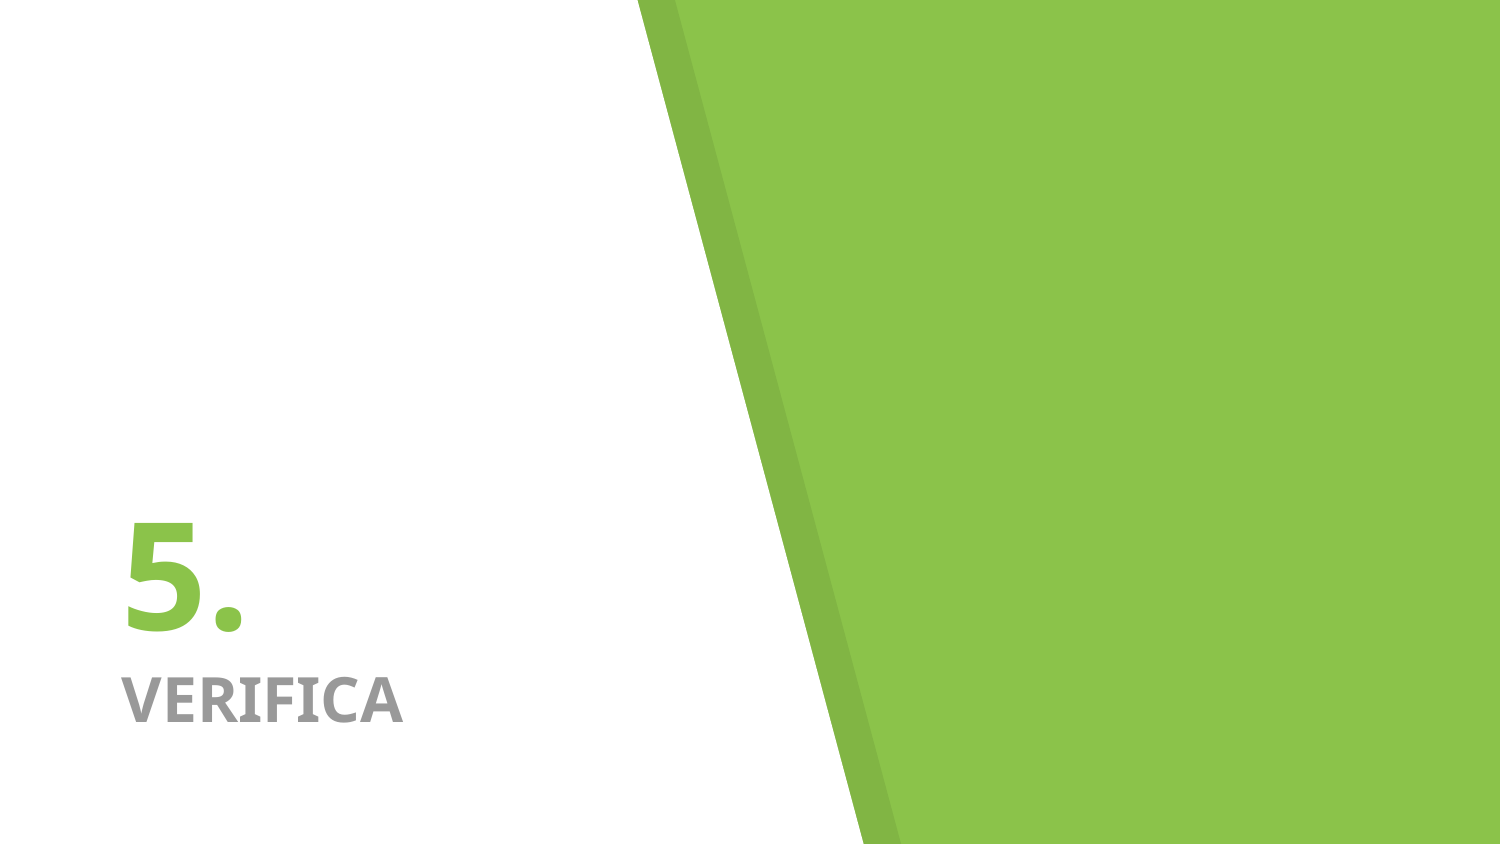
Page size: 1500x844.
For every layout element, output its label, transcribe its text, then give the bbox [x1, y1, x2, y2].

title 5. VERIFICA [106, 259, 869, 751]
